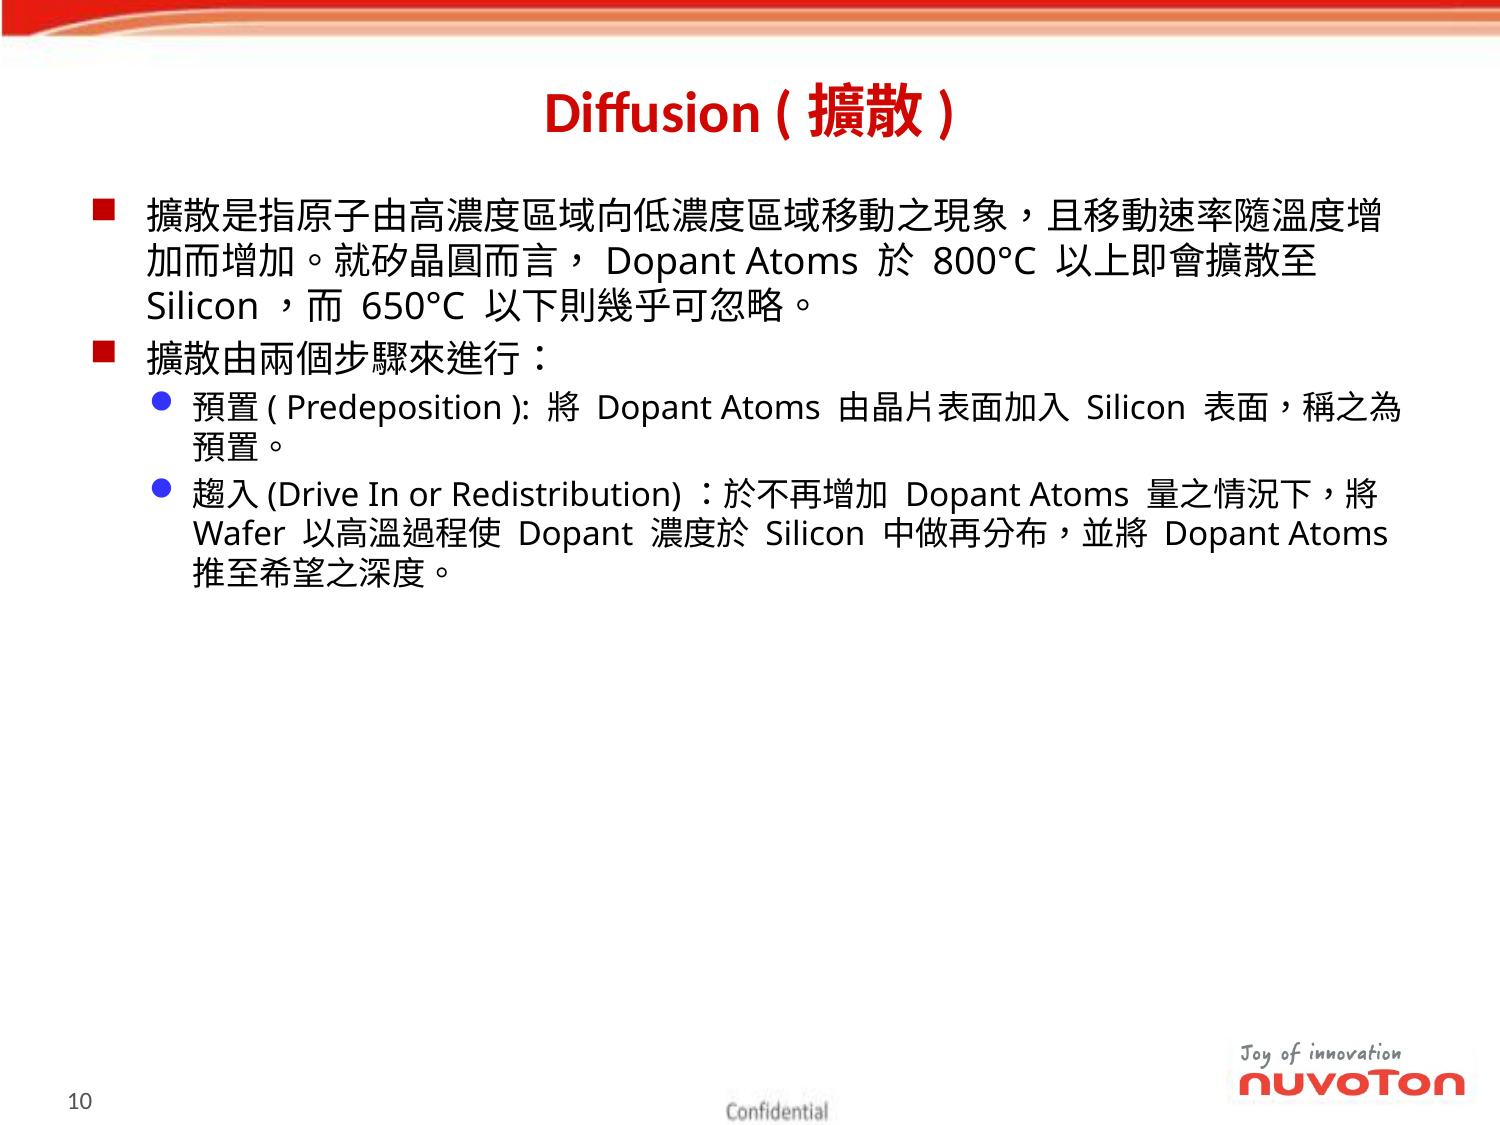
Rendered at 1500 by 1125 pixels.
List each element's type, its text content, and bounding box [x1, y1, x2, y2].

list 擴散是指原子由高濃度區域向低濃度區域移動之現象，且移動速率隨溫度增加而增加。就矽晶圓而言，Dopant Atoms 於 800°C 以上即會擴散至Silicon，而 650°C 以下則幾乎可忽略。 擴散由兩個步驟來進行： 預置( Predeposition ): 將 Dopant Atoms 由晶片表面加入 Silicon 表面，稱之為預置。 趨入(Drive In or Redistribution)：於不再增加 Dopant Atoms 量之情況下，將 Wafer 以高溫過程使 Dopant 濃度於 Silicon 中做再分布，並將 Dopant Atoms 推至希望之深度。 [75, 184, 1425, 1005]
slide_number 9 [0, 1069, 160, 1125]
title Diffusion (擴散) [75, 66, 1425, 149]
picture [1, 0, 1500, 1125]
